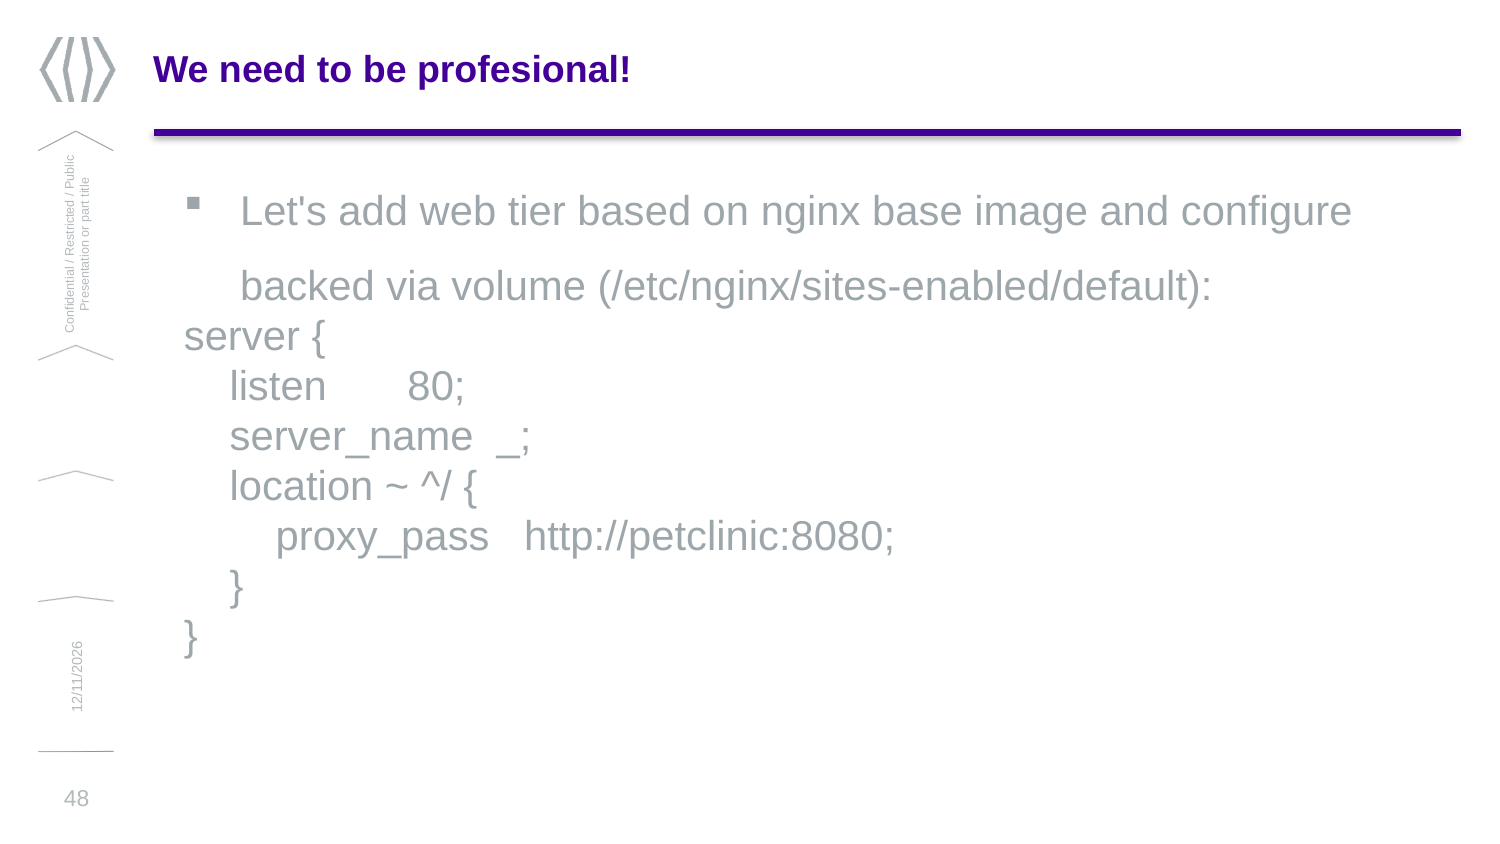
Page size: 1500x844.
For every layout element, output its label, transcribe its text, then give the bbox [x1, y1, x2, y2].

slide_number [53, 602, 99, 752]
slide_number 48 [39, 775, 114, 821]
picture [37, 130, 114, 753]
footer Confidential / Restricted / Public Presentation or part title [53, 127, 99, 363]
text_box Let's add web tier based on nginx base image and configure backed via volume (/etc/nginx/sites-enabled/default): server { listen 80; server_name _; location ~ ^/ { proxy_pass http://petclinic:8080; } } [168, 151, 1431, 667]
title We need to be profesional! [138, 37, 1461, 109]
picture [39, 37, 116, 102]
